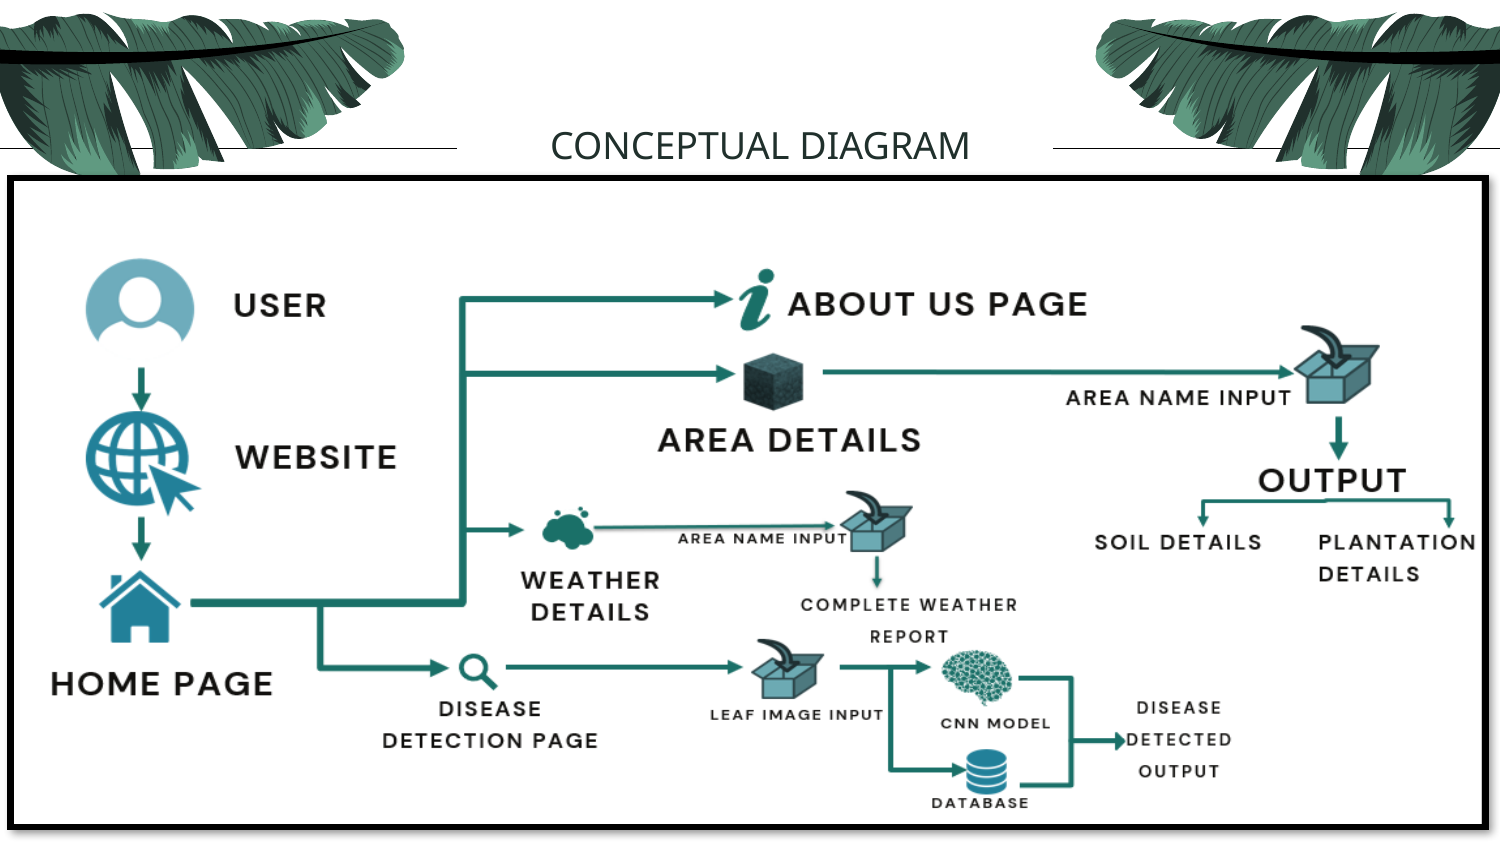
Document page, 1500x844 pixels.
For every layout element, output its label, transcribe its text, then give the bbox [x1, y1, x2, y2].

picture [13, 180, 1483, 824]
title CONCEPTUAL DIAGRAM [436, 106, 1086, 173]
